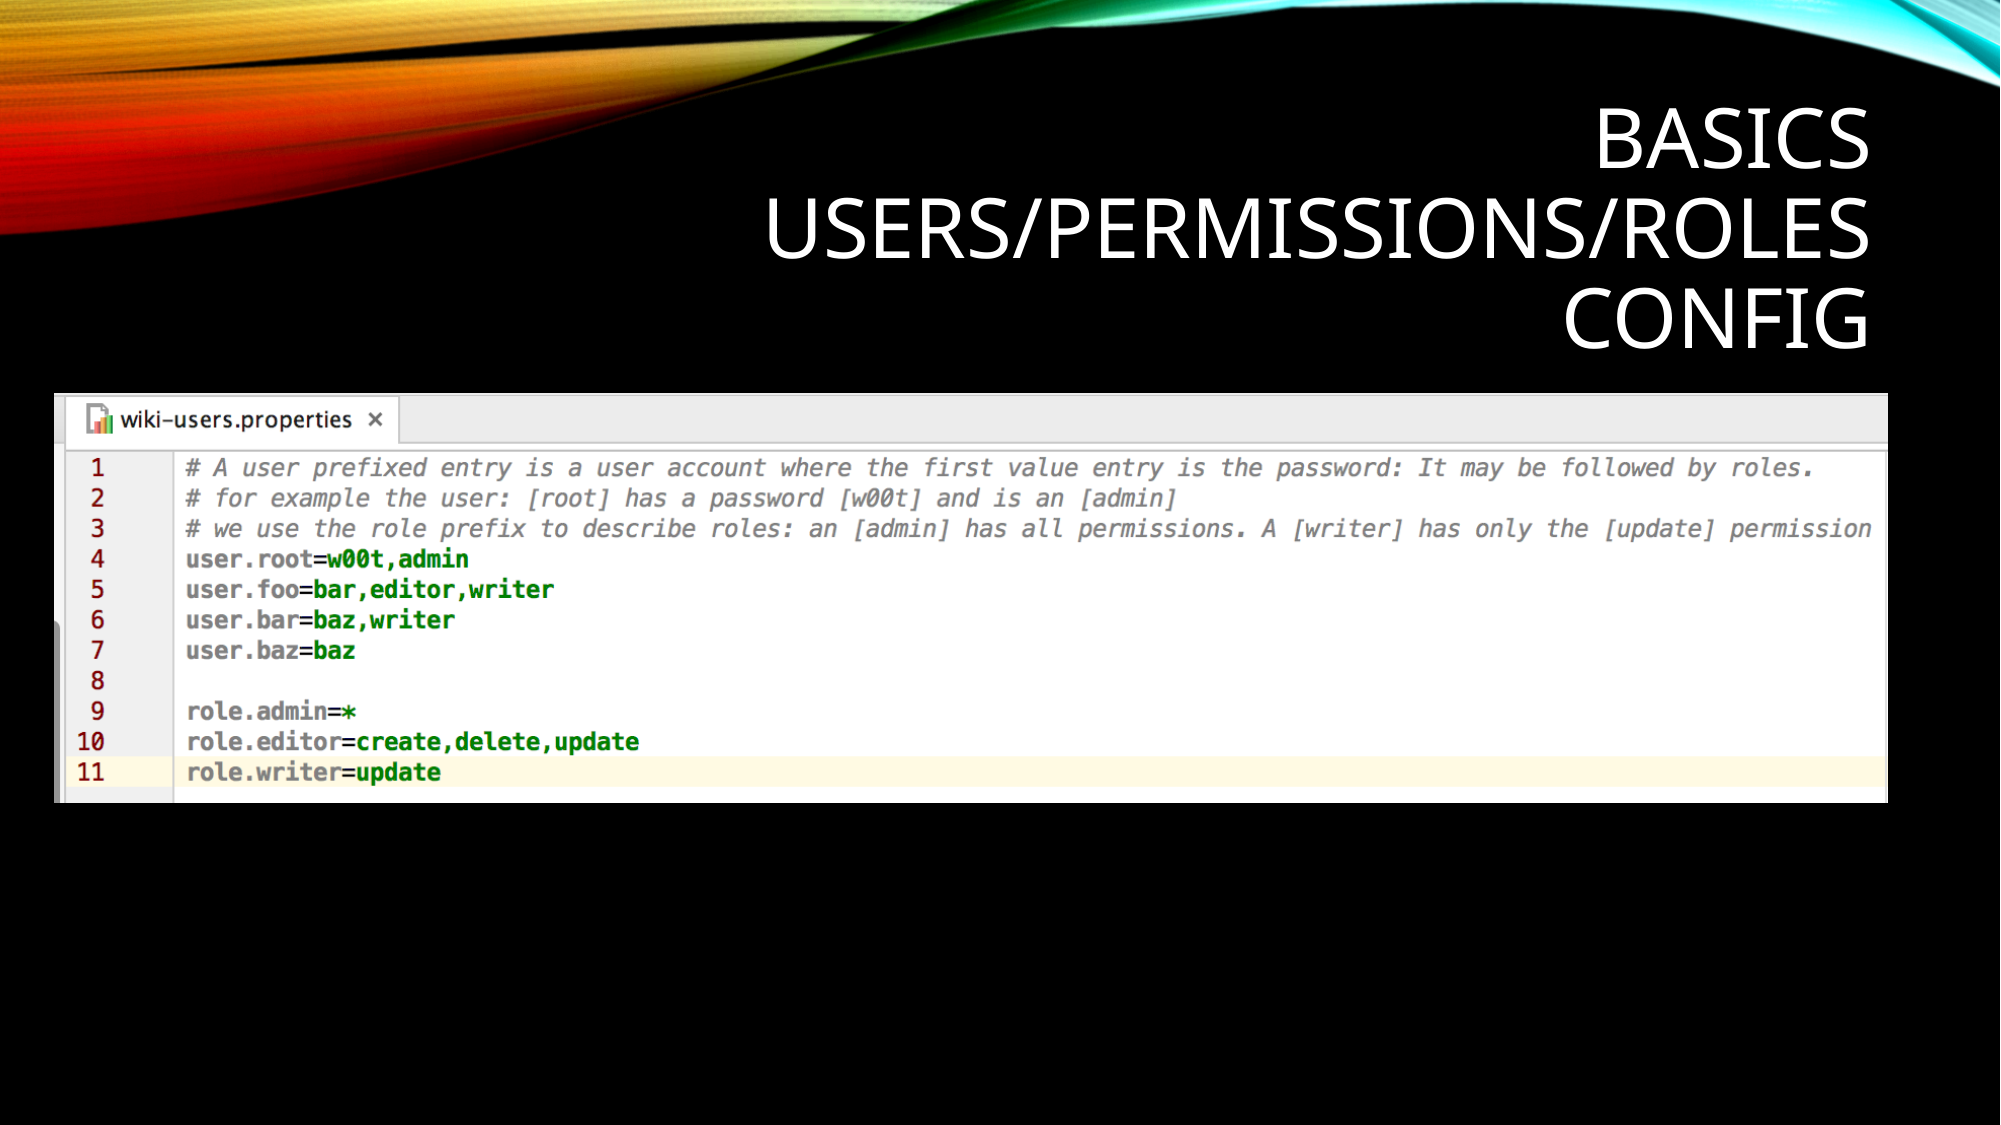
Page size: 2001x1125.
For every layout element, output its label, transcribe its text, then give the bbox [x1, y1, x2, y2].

picture [54, 393, 1888, 803]
title Basics users/Permissions/roles config [474, 125, 1888, 338]
picture [0, 0, 2000, 237]
